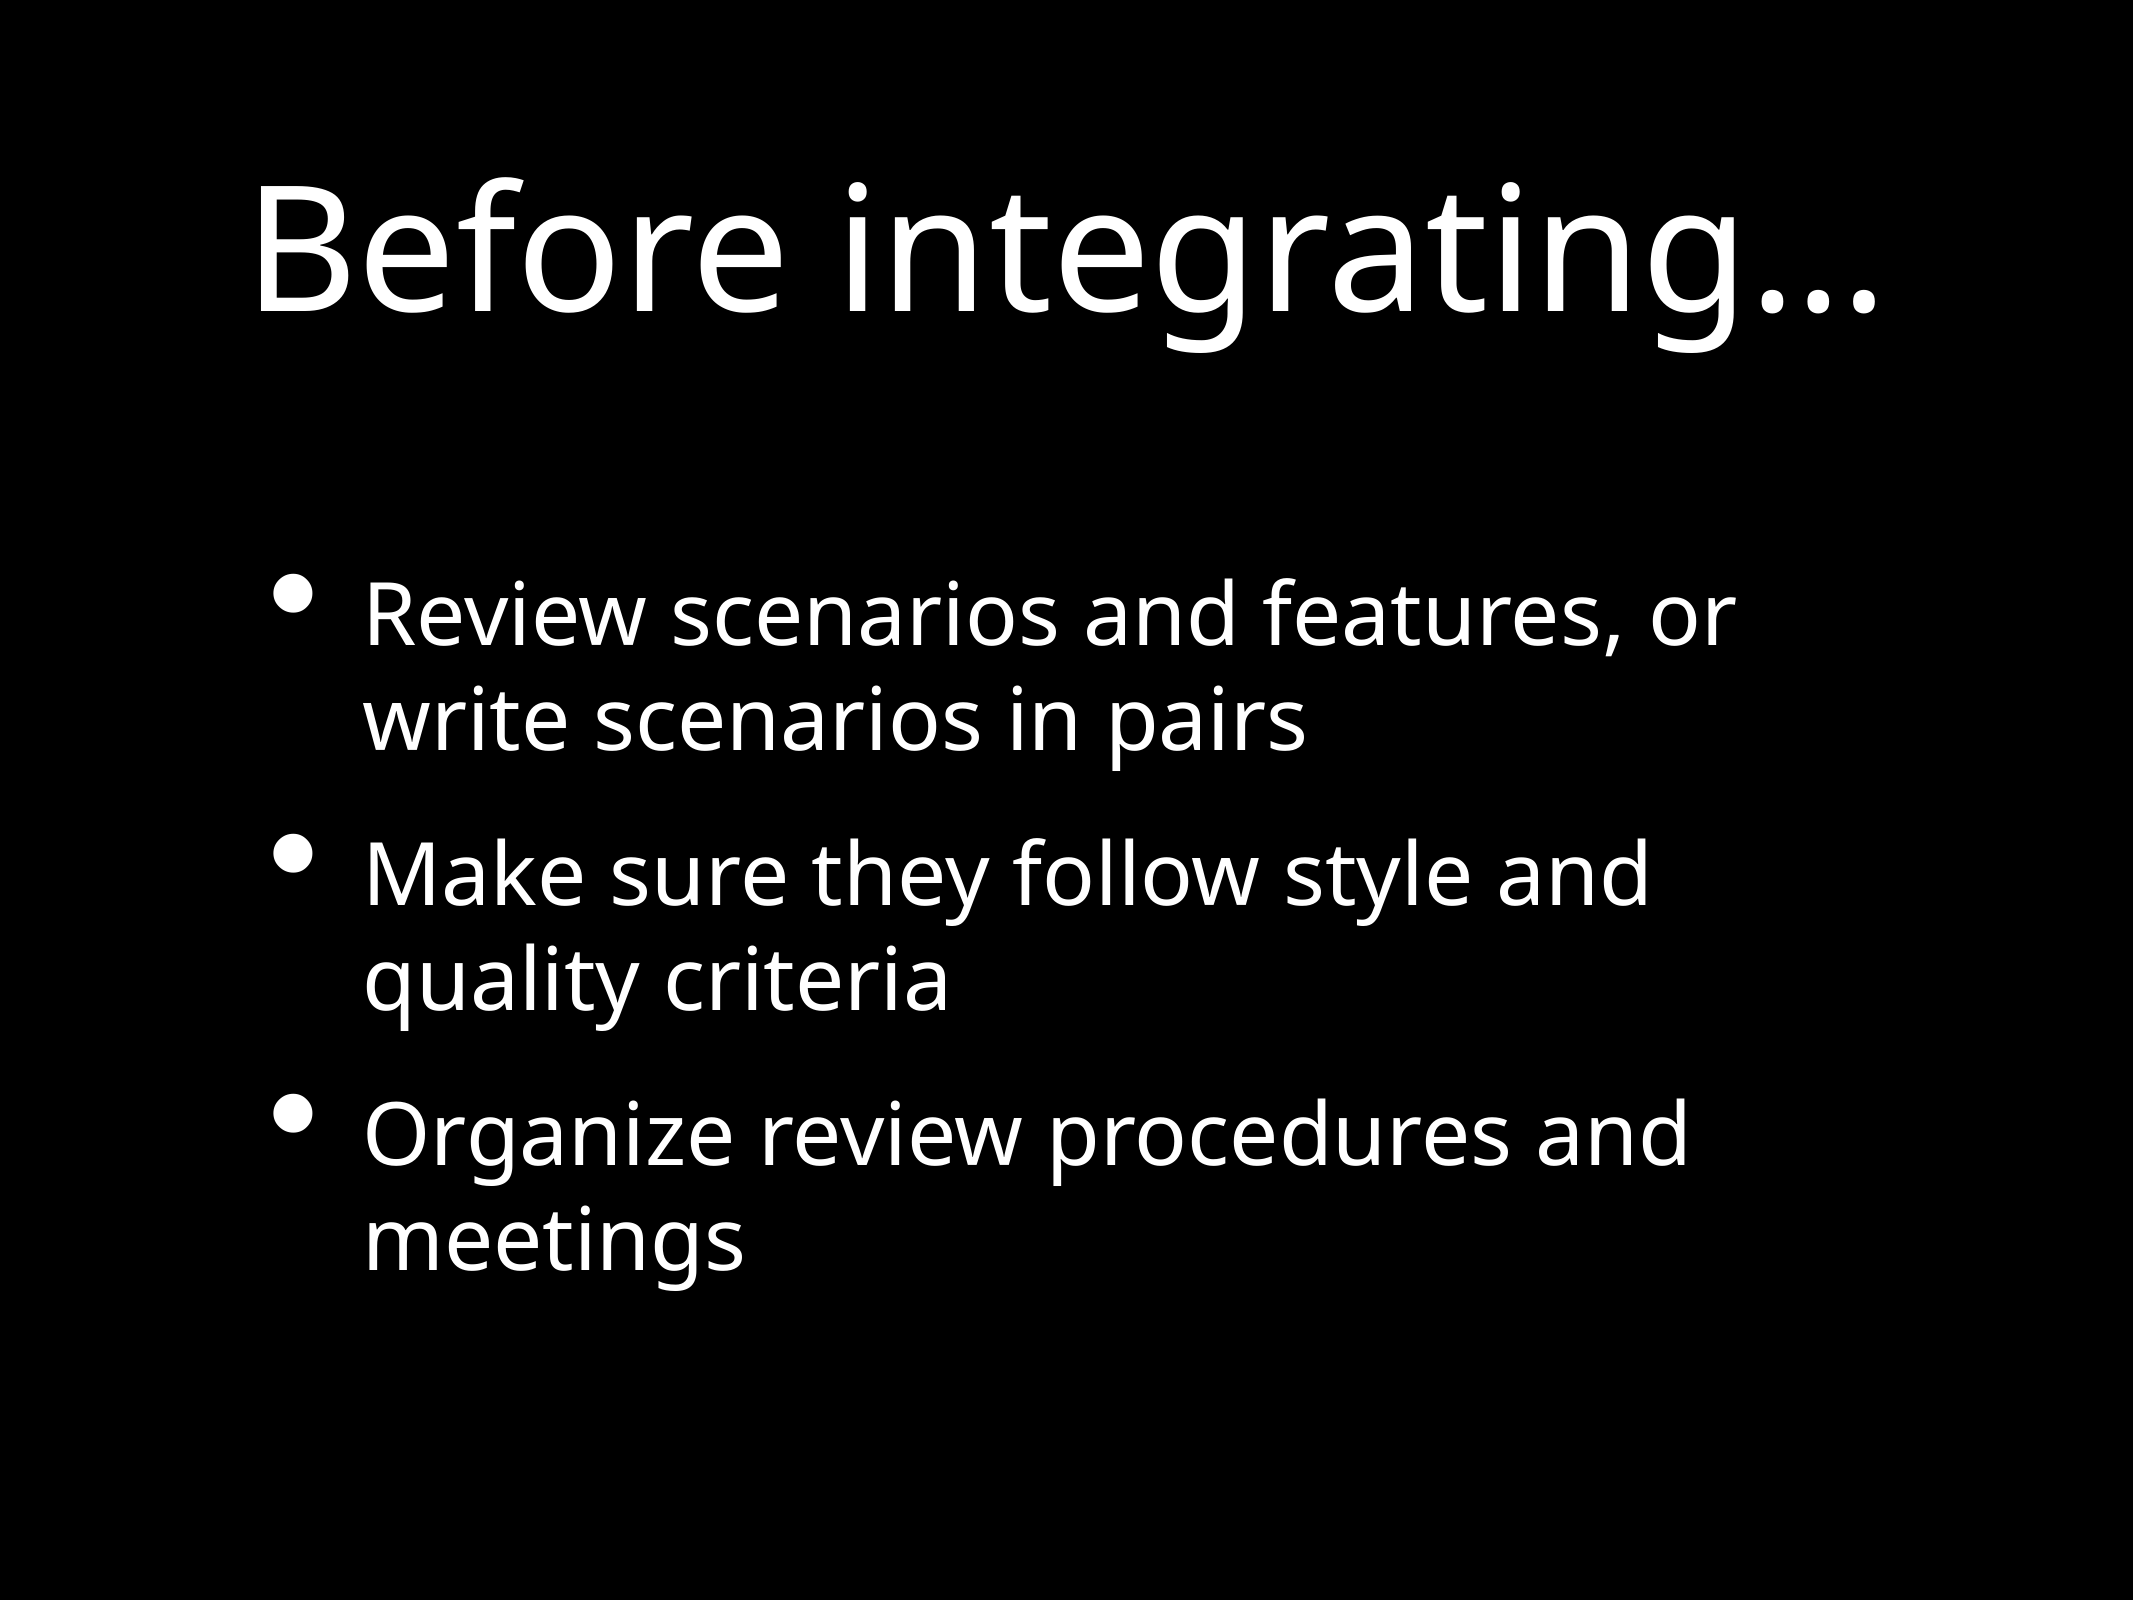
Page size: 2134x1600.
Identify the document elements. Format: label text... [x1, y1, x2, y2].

title Before integrating… [207, 41, 1926, 443]
list Review scenarios and features, or write scenarios in pairs Make sure they follow style and quality criteria Organize review procedures and meetings [207, 453, 1926, 1393]
